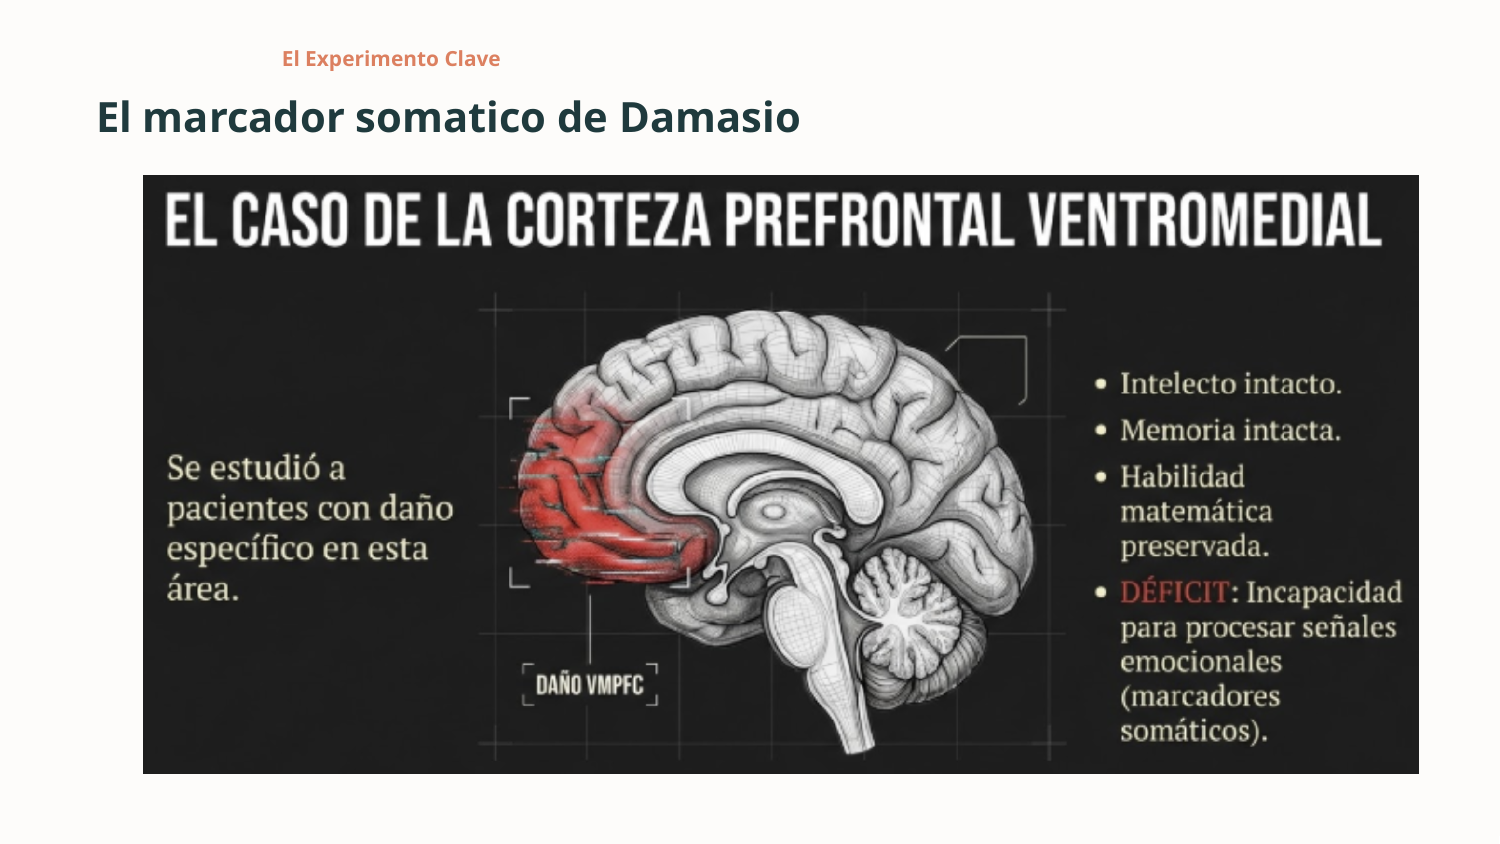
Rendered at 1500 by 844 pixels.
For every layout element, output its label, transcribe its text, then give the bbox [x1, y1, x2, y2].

picture [0, 0, 1500, 844]
text_box El Experimento Clave [281, 52, 501, 72]
text_box El marcador somatico de Damasio [96, 78, 1340, 141]
